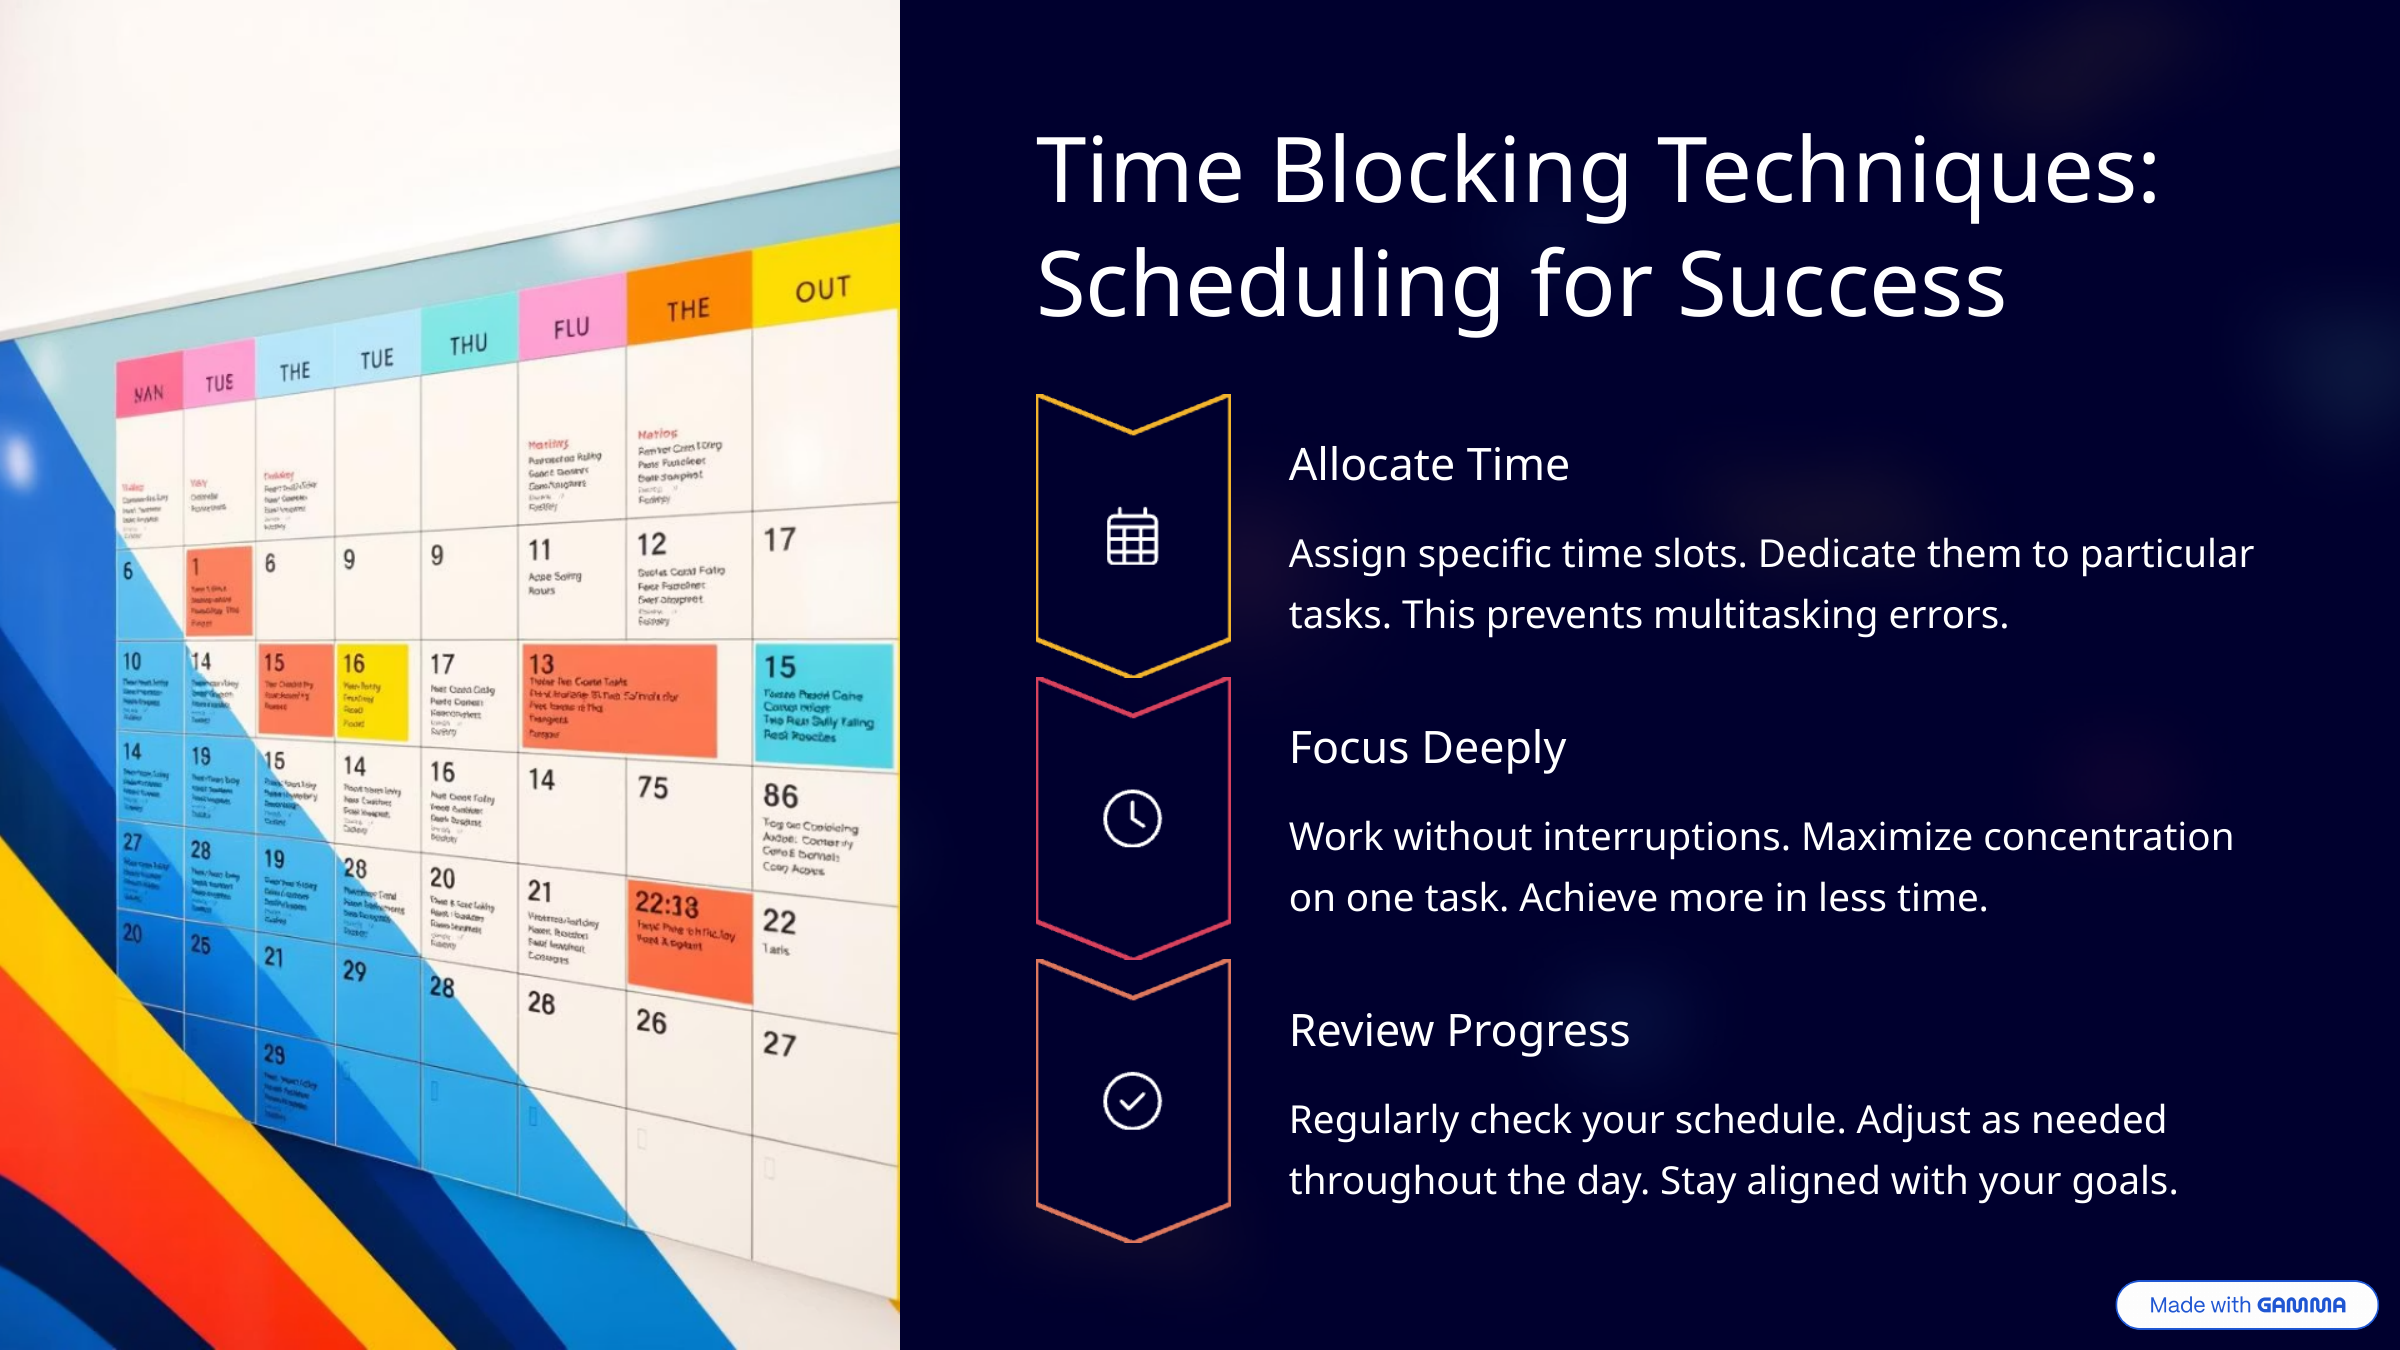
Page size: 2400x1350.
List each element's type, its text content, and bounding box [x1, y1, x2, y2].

text_box Work without interruptions. Maximize concentration on one task. Achieve more in less time. [1288, 796, 2264, 921]
text_box Allocate Time [1289, 433, 1747, 491]
text_box Time Blocking Techniques: Scheduling for Success [1036, 107, 2264, 336]
text_box Review Progress [1289, 998, 1747, 1057]
text_box Assign specific time slots. Dedicate them to particular tasks. This prevents multitasking errors. [1288, 513, 2264, 639]
picture [0, 0, 900, 1350]
text_box Focus Deeply [1289, 716, 1747, 774]
picture [2106, 1271, 2389, 1339]
text_box Regularly check your schedule. Adjust as needed throughout the day. Stay aligned with your goals. [1288, 1079, 2264, 1204]
picture [1036, 394, 1231, 1243]
